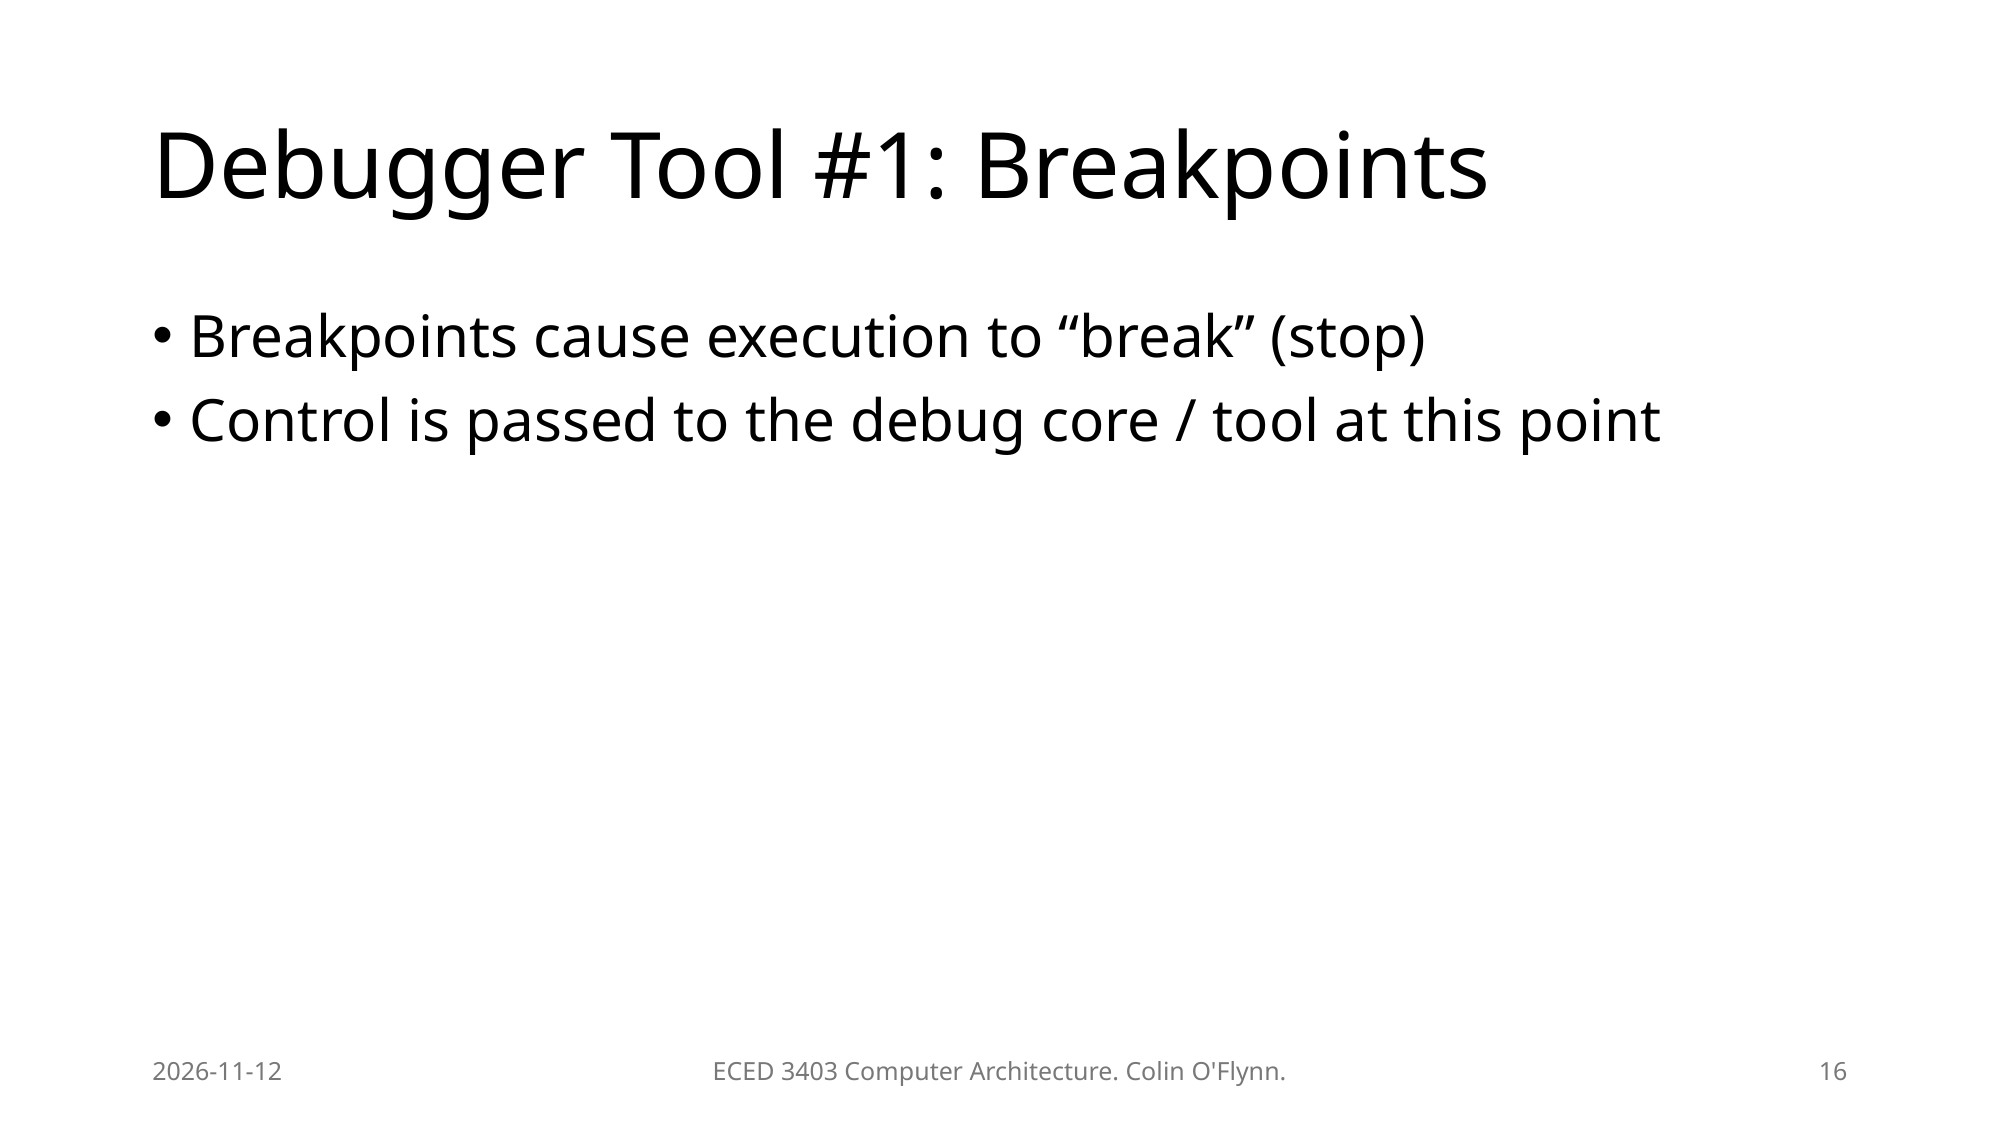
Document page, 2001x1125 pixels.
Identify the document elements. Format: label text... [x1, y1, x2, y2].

slide_number 16 [1412, 1042, 1863, 1103]
footer ECED 3403 Computer Architecture. Colin O'Flynn. [662, 1042, 1338, 1103]
title Debugger Tool #1: Breakpoints [137, 59, 1863, 278]
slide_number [137, 1042, 588, 1103]
list Breakpoints cause execution to “break” (stop) Control is passed to the debug core / tool at this point [137, 299, 1863, 1014]
